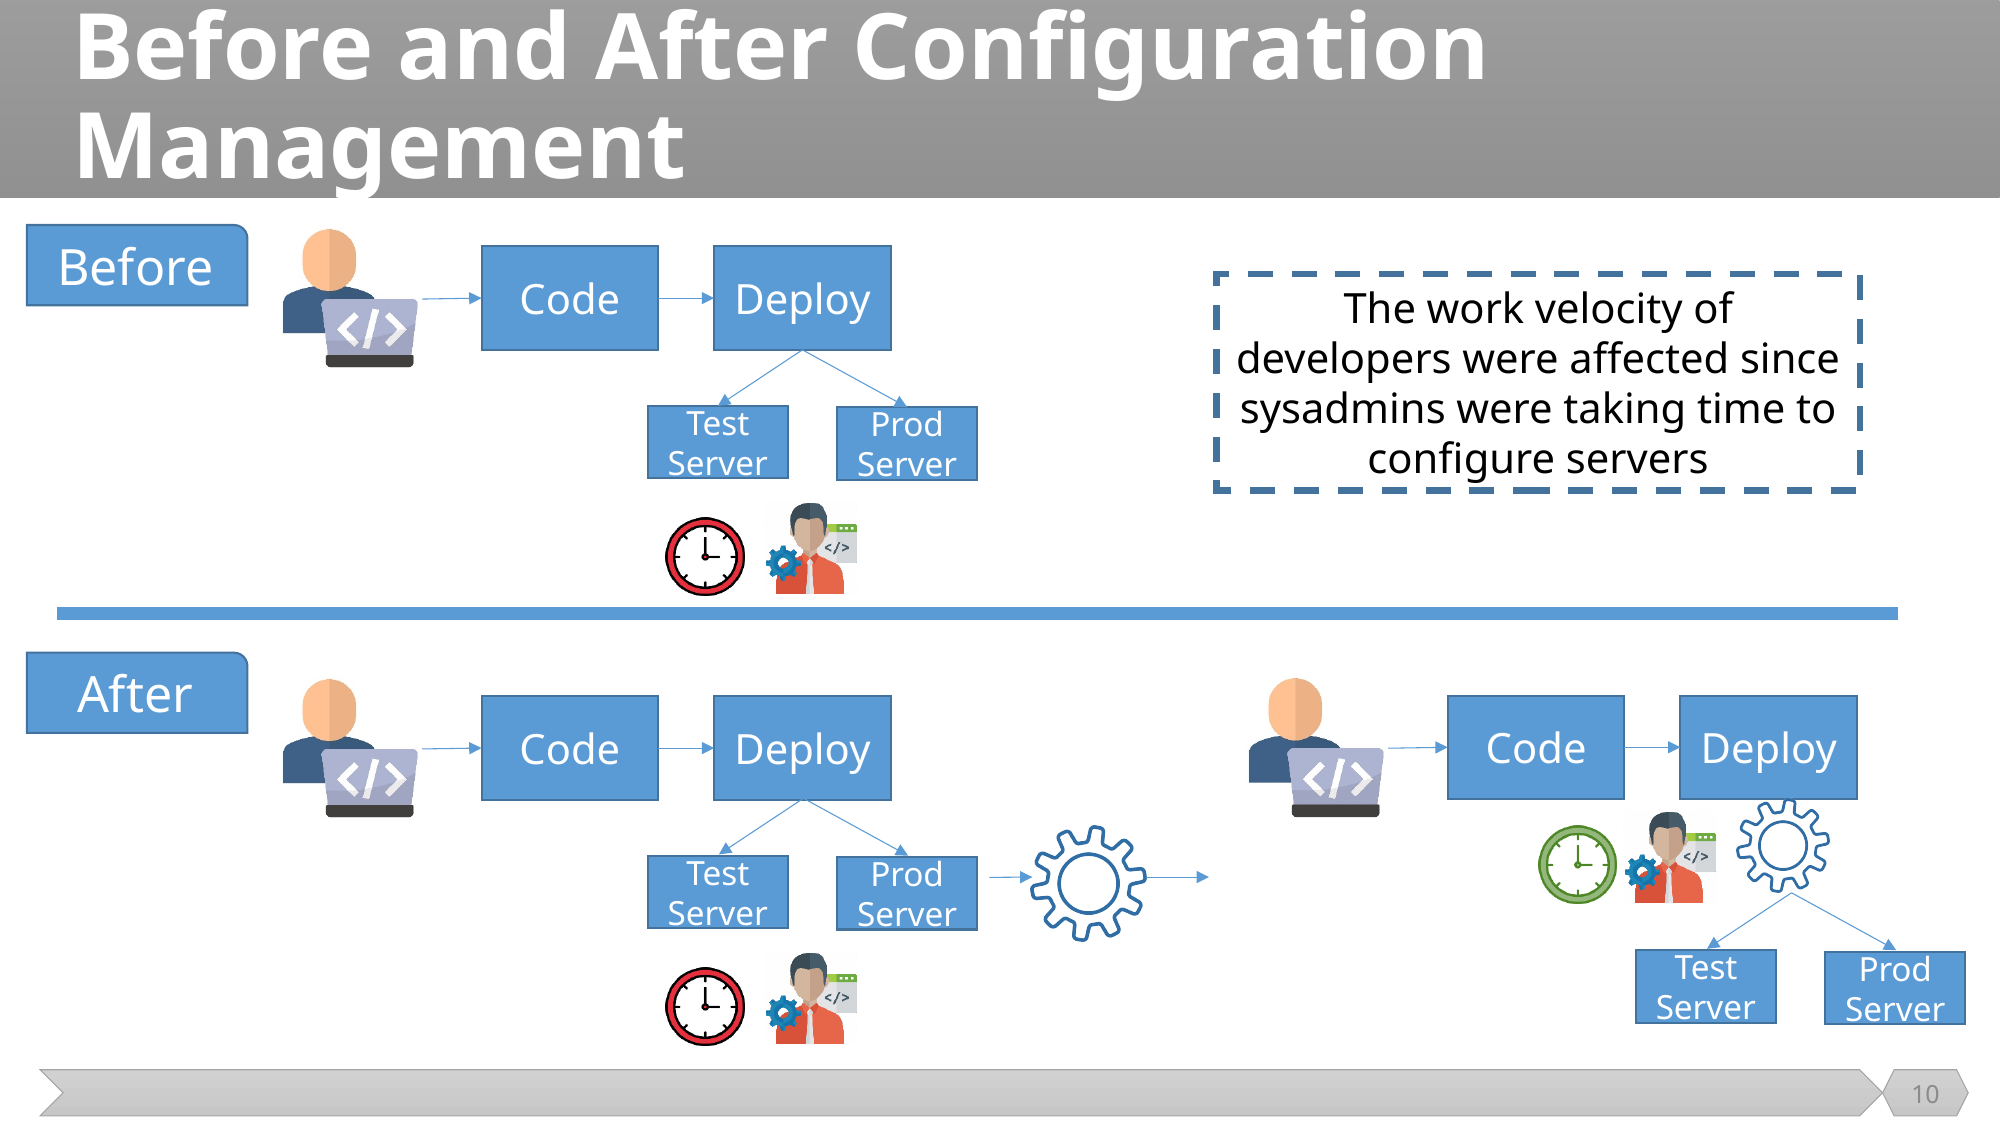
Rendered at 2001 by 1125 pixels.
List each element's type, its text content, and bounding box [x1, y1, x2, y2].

text_box Test Server [647, 855, 789, 929]
picture [1030, 825, 1147, 942]
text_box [717, 349, 802, 406]
text_box Code [481, 695, 659, 801]
picture [665, 967, 745, 1046]
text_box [1791, 892, 1897, 951]
picture [276, 224, 423, 374]
text_box Deploy [1679, 695, 1858, 800]
picture [1242, 674, 1389, 823]
text_box Deploy [713, 695, 892, 801]
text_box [803, 798, 909, 856]
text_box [1706, 892, 1791, 949]
text_box Test Server [1635, 949, 1777, 1024]
slide_number 10 [1882, 1065, 1969, 1125]
text_box The work velocity of developers were affected since sysadmins were taking time to configure servers [1215, 273, 1861, 491]
text_box Prod Server [836, 856, 978, 931]
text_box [718, 798, 803, 855]
picture [1736, 798, 1830, 892]
text_box After [25, 651, 249, 734]
text_box Prod Server [836, 406, 978, 481]
text_box Test Server [647, 405, 789, 479]
picture [764, 951, 858, 1045]
title Before and After Configuration Management [56, 0, 1969, 199]
text_box Prod Server [1824, 951, 1966, 1025]
text_box Before [25, 223, 249, 307]
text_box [802, 349, 908, 408]
picture [1538, 825, 1617, 904]
text_box Deploy [713, 245, 892, 351]
picture [764, 501, 858, 595]
picture [1623, 810, 1717, 904]
text_box Code [481, 245, 659, 351]
picture [665, 517, 745, 596]
text_box Code [1447, 695, 1625, 800]
picture [276, 674, 423, 824]
